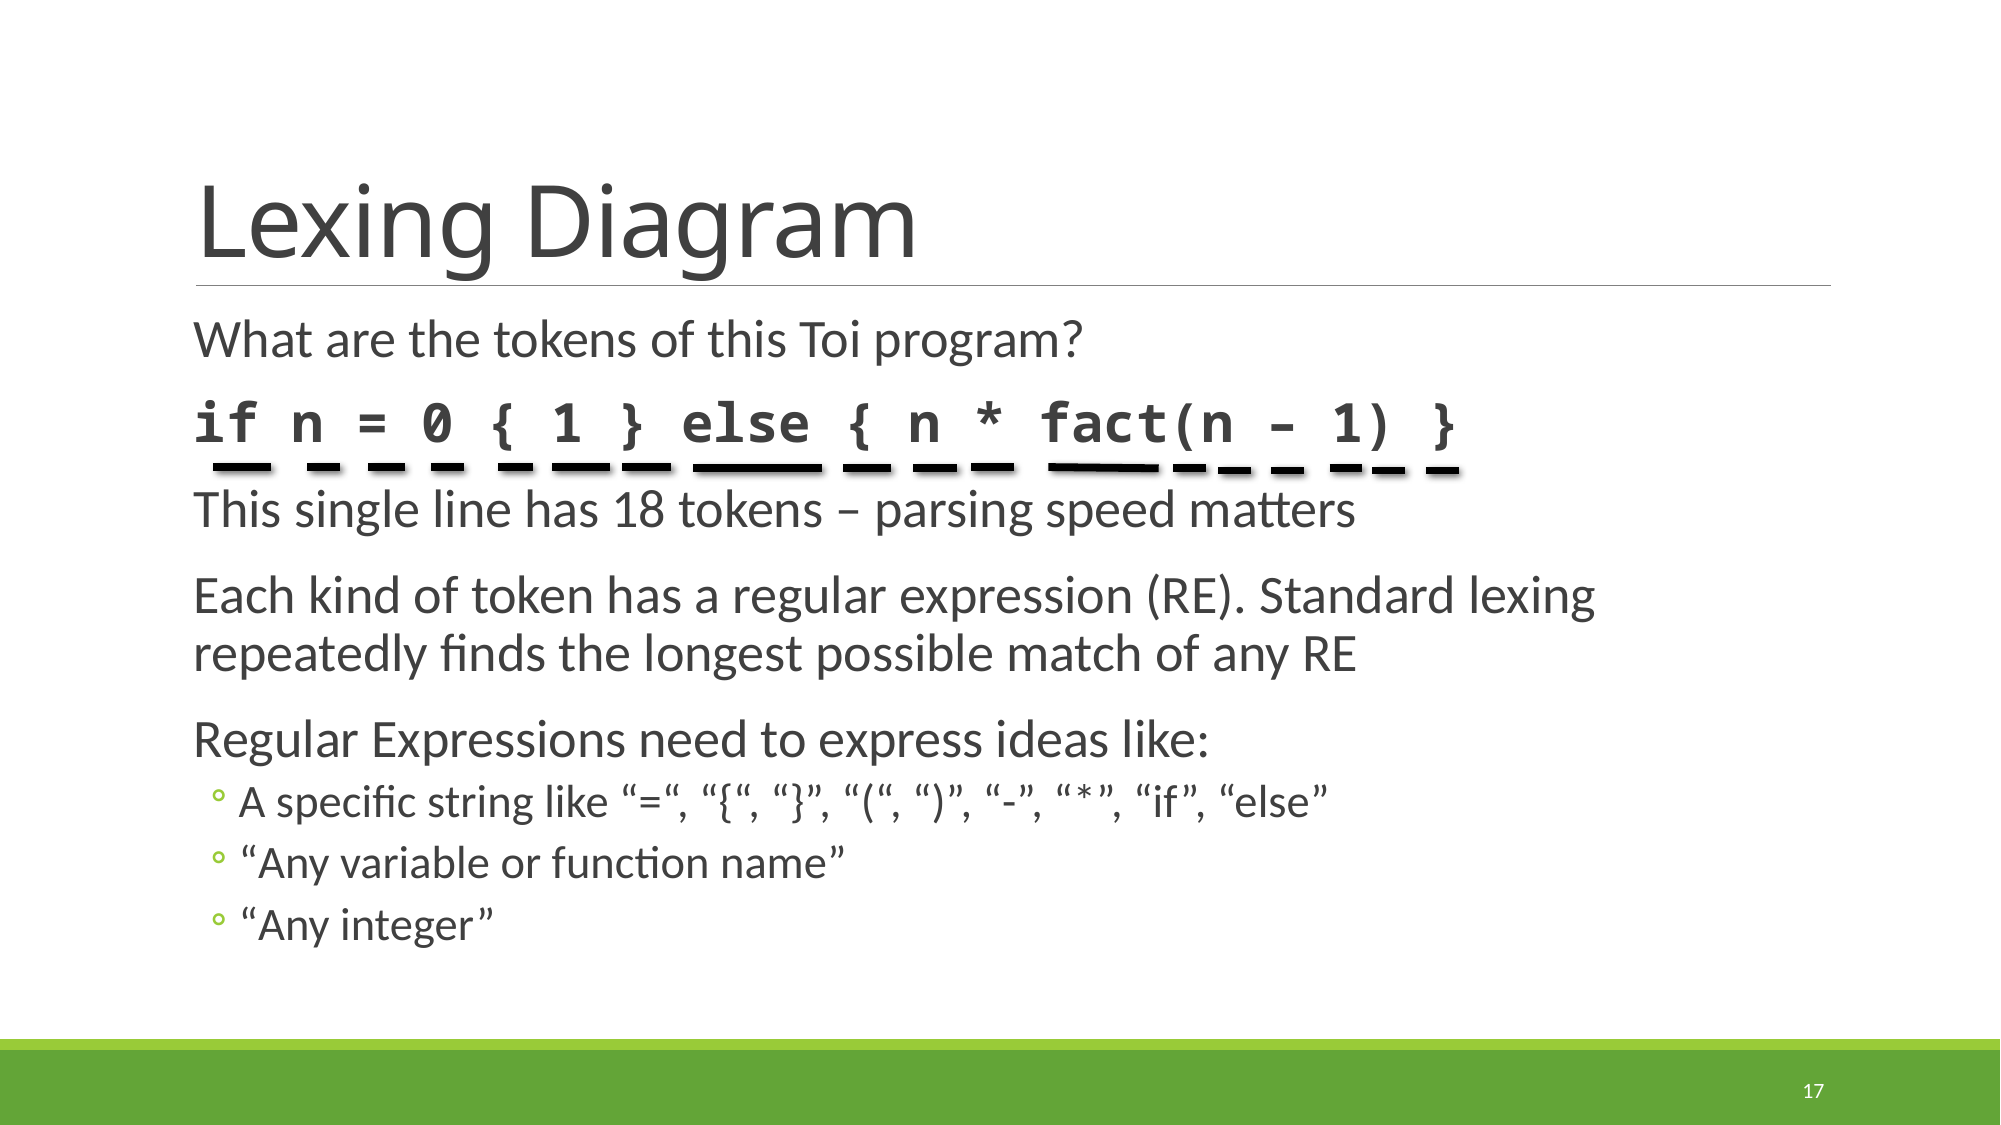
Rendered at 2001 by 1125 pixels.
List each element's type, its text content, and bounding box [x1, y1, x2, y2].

title Lexing Diagram [180, 47, 1830, 285]
slide_number 17 [1624, 1059, 1840, 1120]
list What are the tokens of this Toi program? if n = 0 { 1 } else { n * fact(n – 1) } This single line has 18 tokens – parsing speed matters Each kind of token has a regular expression (RE). Standard lexing repeatedly finds the longest possible match of any RE Regular Expressions need to express ideas like: A specific string like “=“, “{“, “}”, “(“, “)”, “-”, “*”, “if”, “else” “Any variable or function name” “Any integer” [180, 302, 1830, 963]
